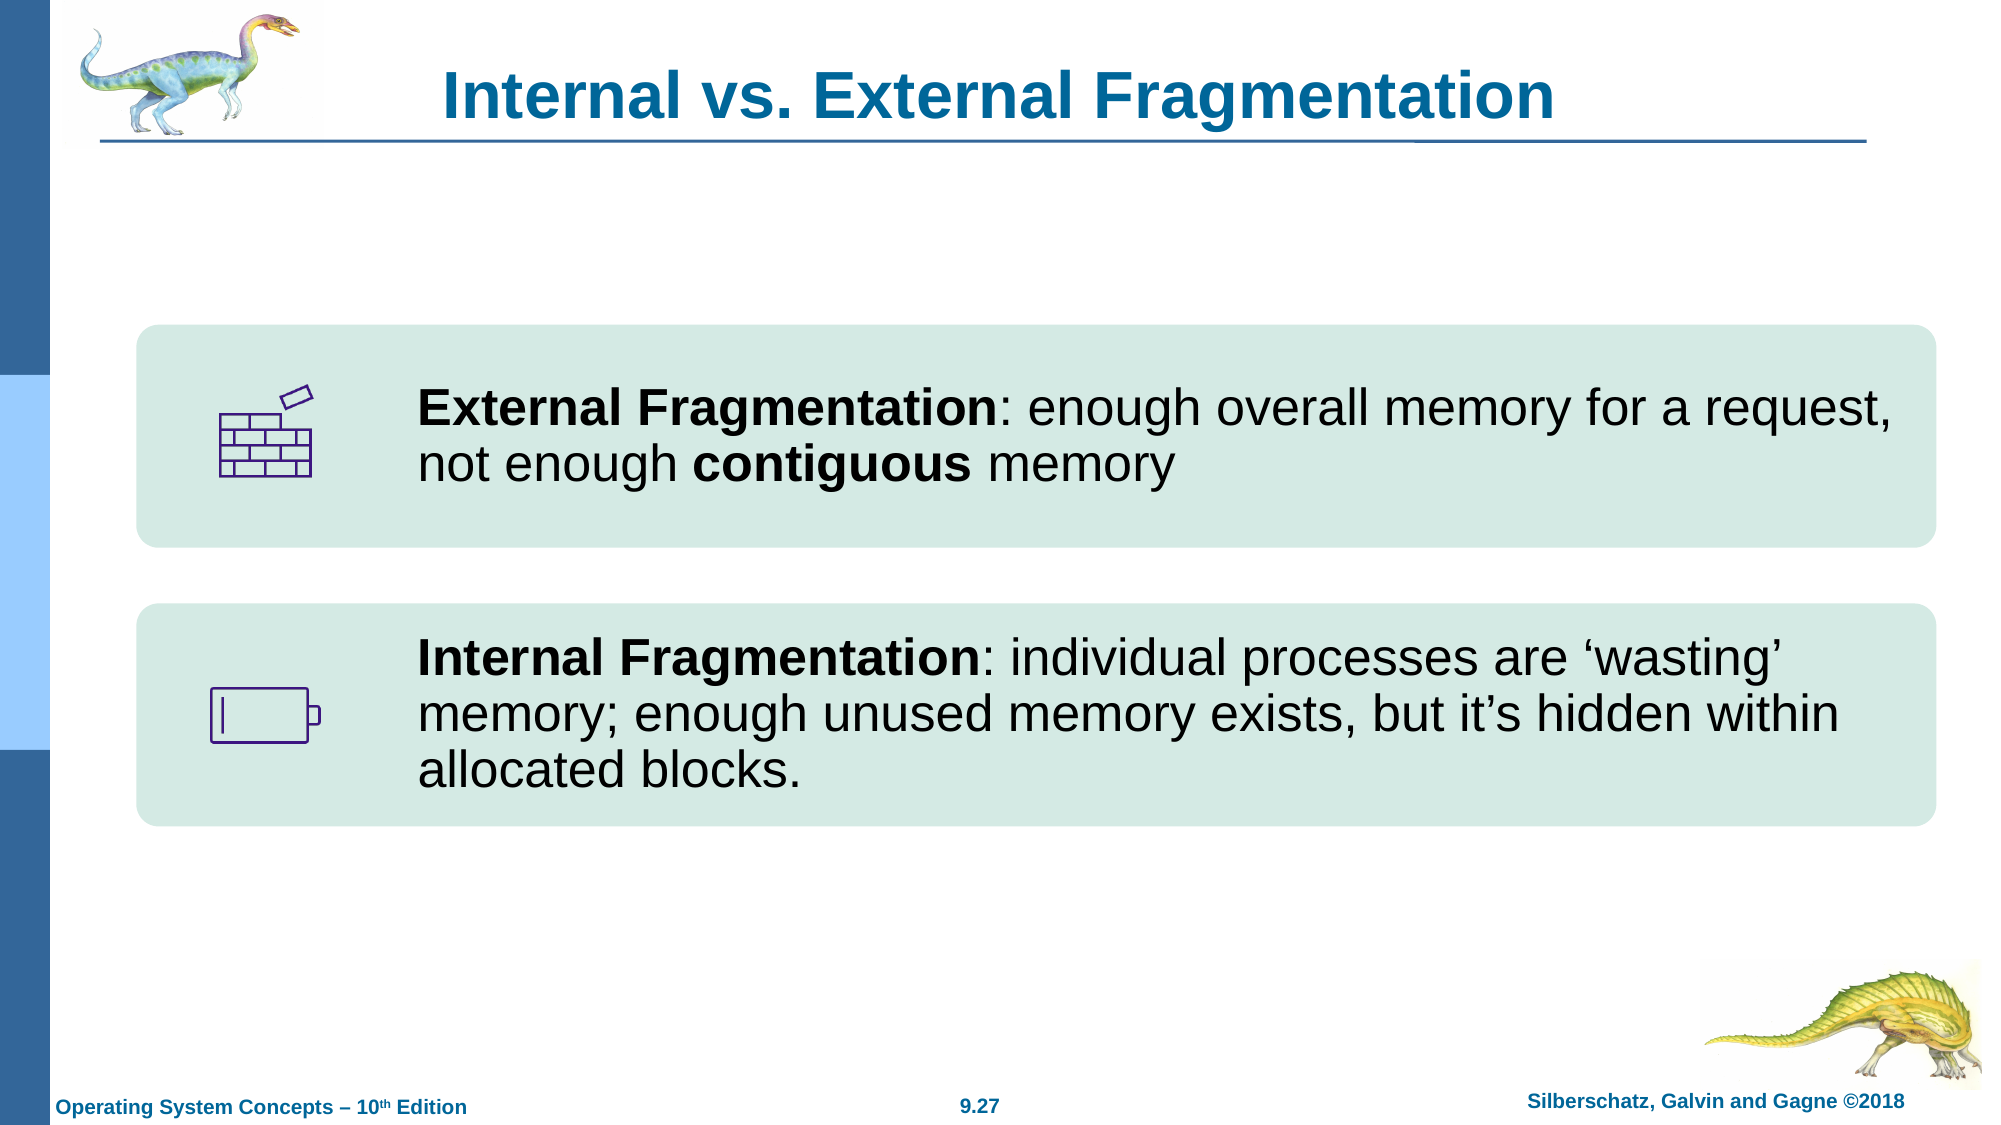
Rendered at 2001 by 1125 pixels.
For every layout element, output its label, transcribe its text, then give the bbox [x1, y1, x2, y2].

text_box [136, 324, 1937, 827]
title Internal vs. External Fragmentation [99, 45, 1900, 141]
picture [62, 0, 324, 149]
picture [1700, 959, 1982, 1090]
